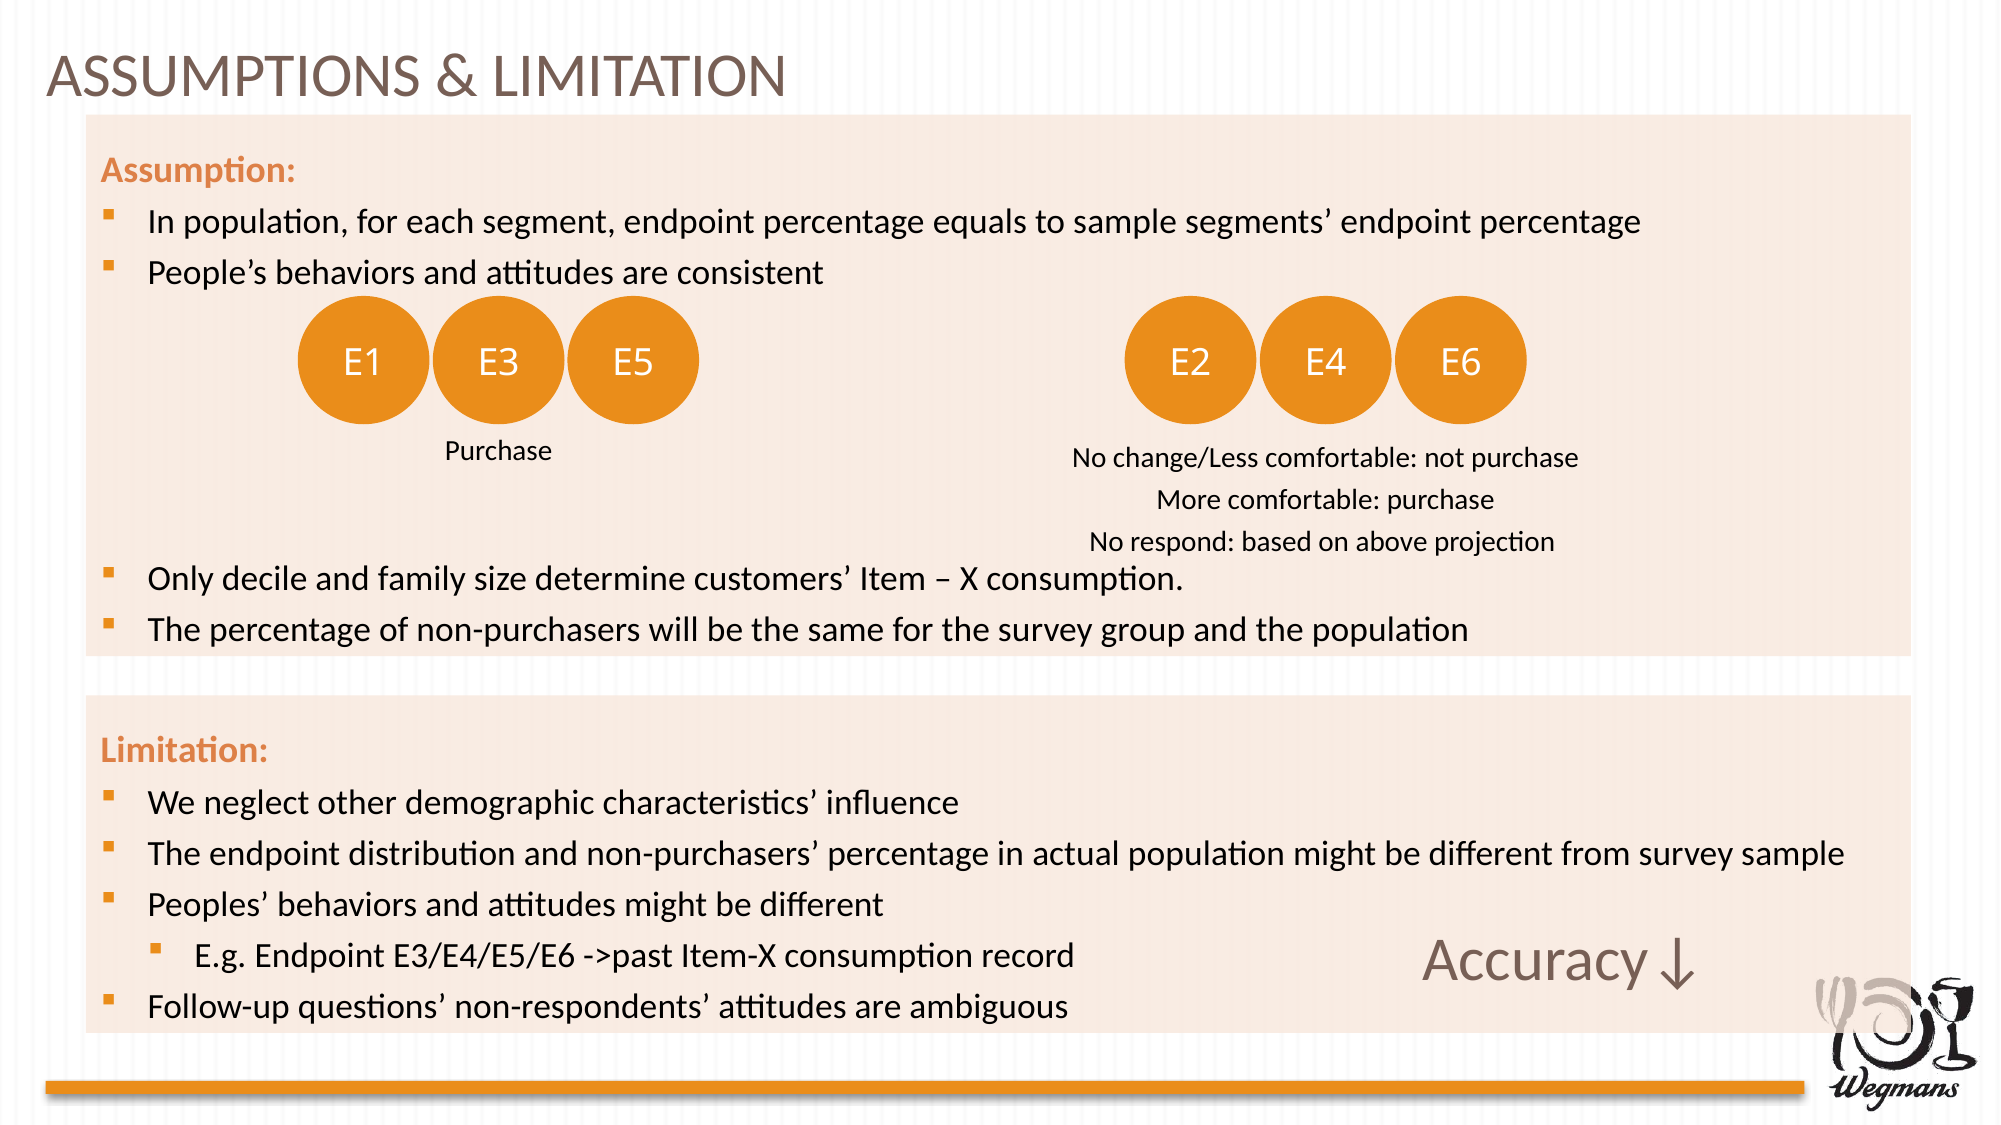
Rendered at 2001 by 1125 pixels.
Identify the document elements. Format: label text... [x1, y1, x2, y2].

text_box ASSUMPTIONS & LIMITATION [31, 13, 999, 131]
picture [1801, 948, 2000, 1125]
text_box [85, 114, 1912, 662]
text_box Accuracy↓ [1407, 896, 1725, 1014]
text_box Limitation: We neglect other demographic characteristics’ influence The endpoint distribution and non-purchasers’ percentage in actual population might be different from survey sample Peoples’ behaviors and attitudes might be different E.g. Endpoint E3/E4/E5/E6 ->past Item-X consumption record Follow-up questions’ non-respondents’ attitudes are ambiguous [85, 695, 1911, 1033]
